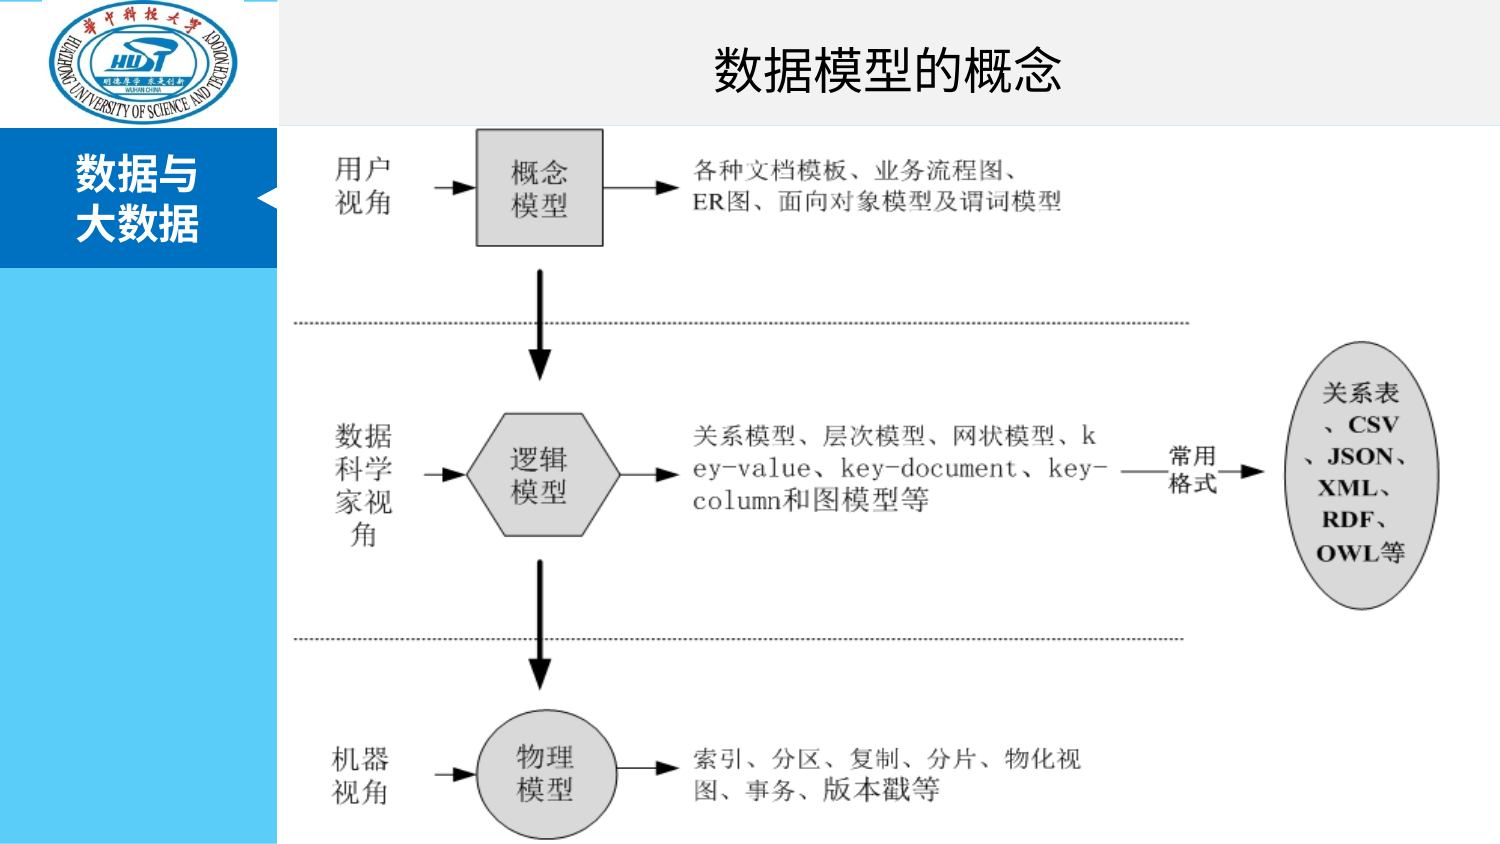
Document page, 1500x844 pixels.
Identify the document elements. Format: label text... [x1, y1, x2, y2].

picture [42, 0, 244, 128]
text_box 数据模型的概念 [277, 32, 1500, 107]
picture [277, 125, 1500, 844]
